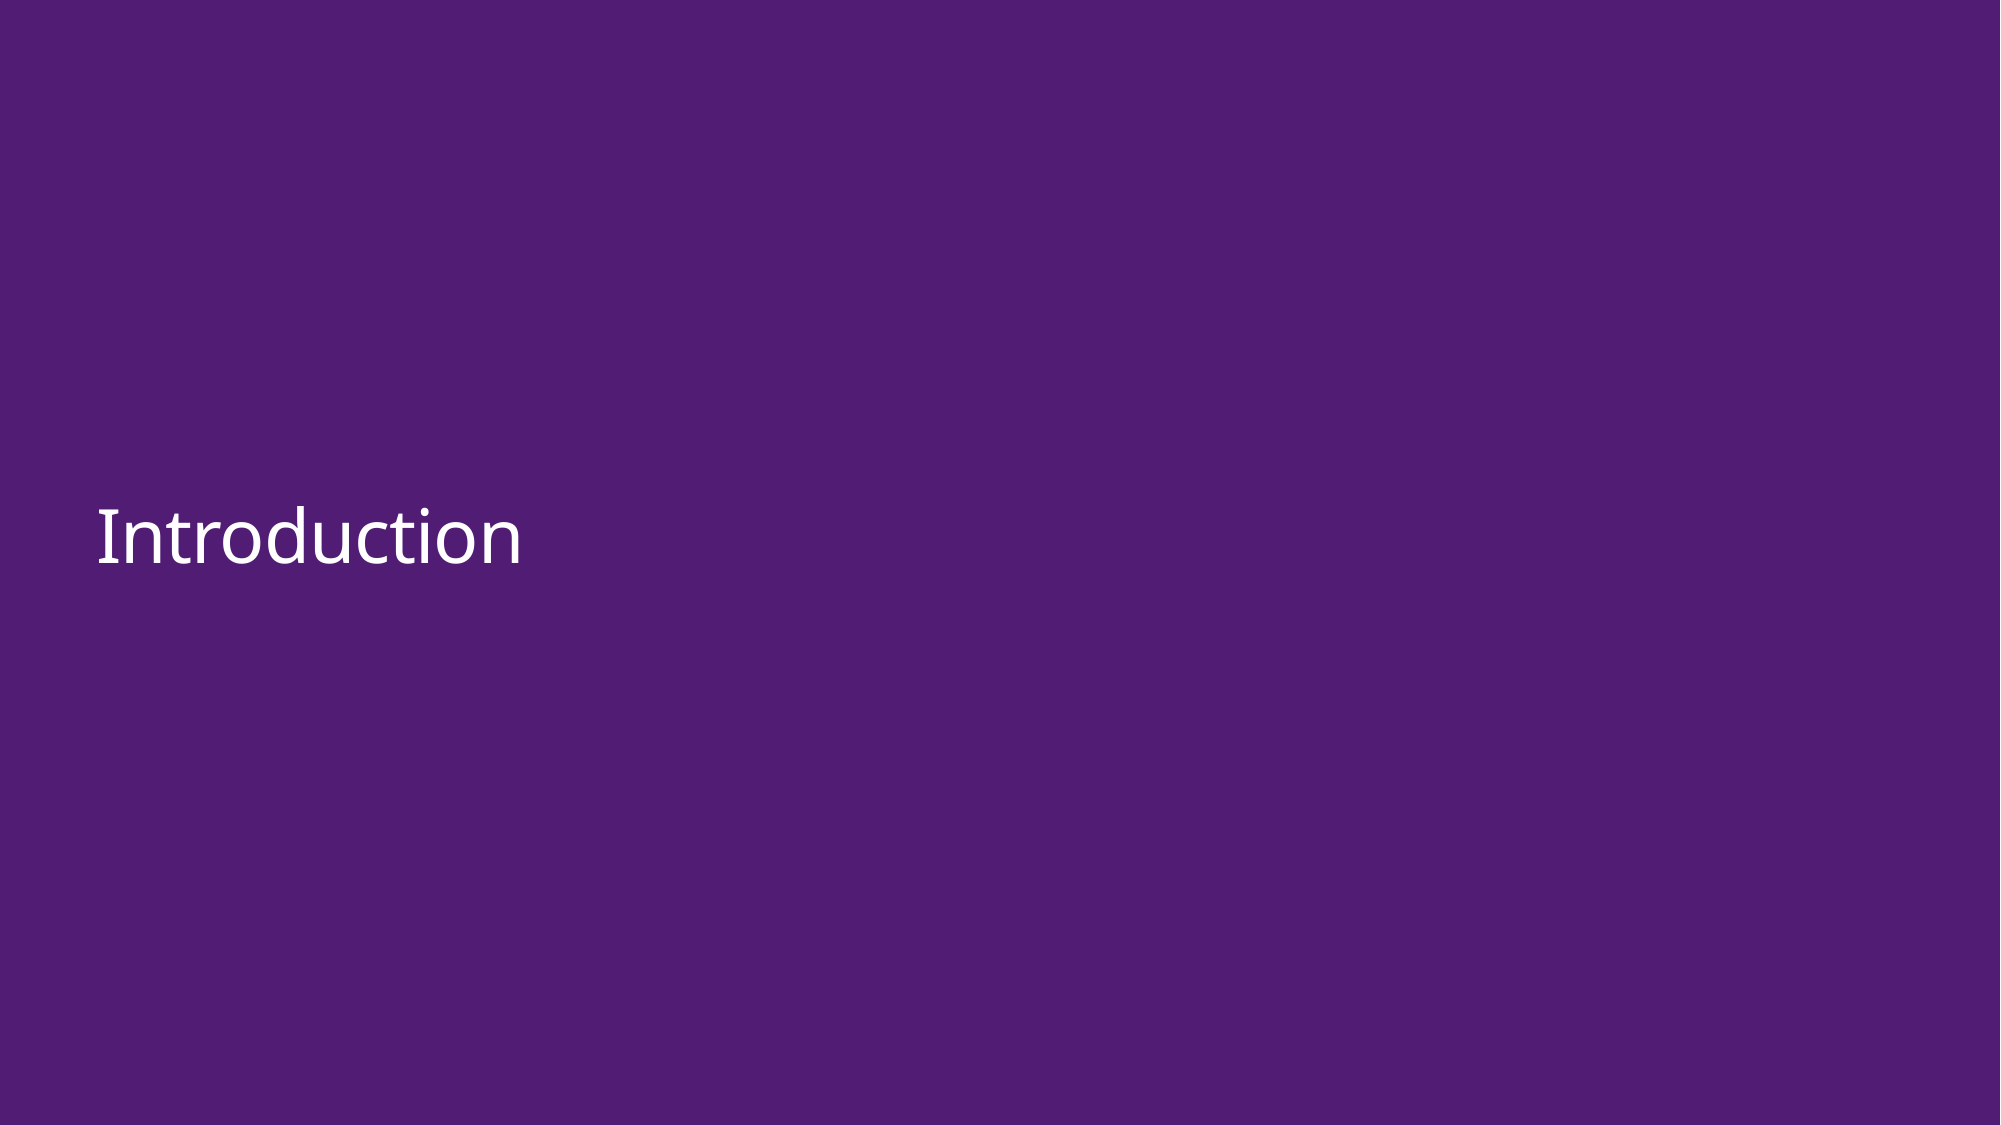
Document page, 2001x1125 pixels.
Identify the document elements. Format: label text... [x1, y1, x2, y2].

title Introduction [96, 498, 1596, 580]
